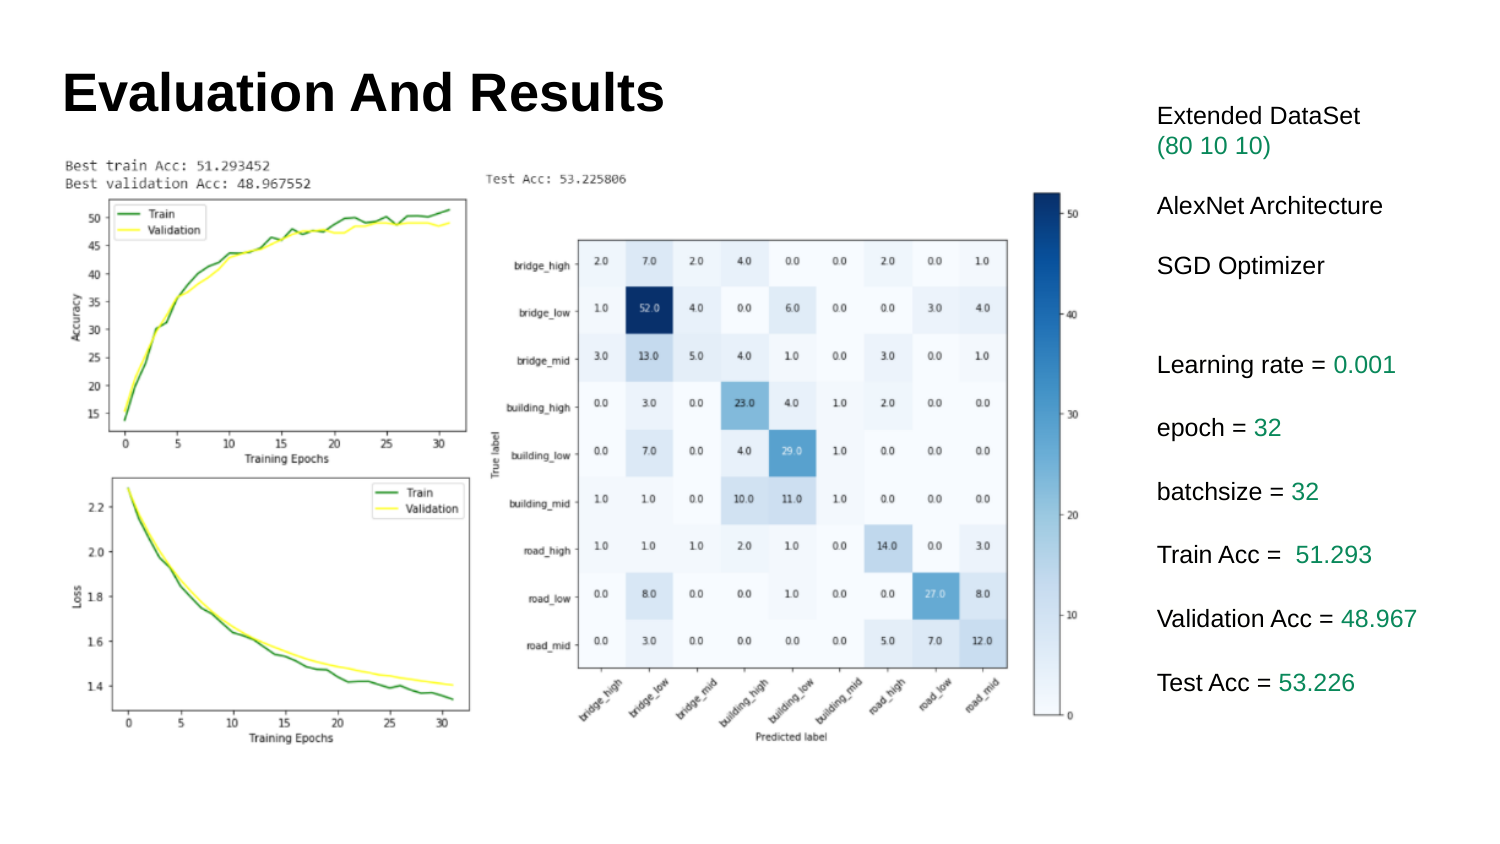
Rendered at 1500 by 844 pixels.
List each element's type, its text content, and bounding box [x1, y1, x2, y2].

text_box Evaluation And Results [47, 42, 1468, 825]
text_box [23, 27, 1468, 825]
picture [57, 152, 1089, 758]
text_box Extended DataSet (80 10 10) AlexNet Architecture SGD Optimizer Learning rate = 0.001 epoch = 32 batchsize = 32 Train Acc = 51.293 Validation Acc = 48.967 Test Acc = 53.226 [1141, 84, 1454, 781]
